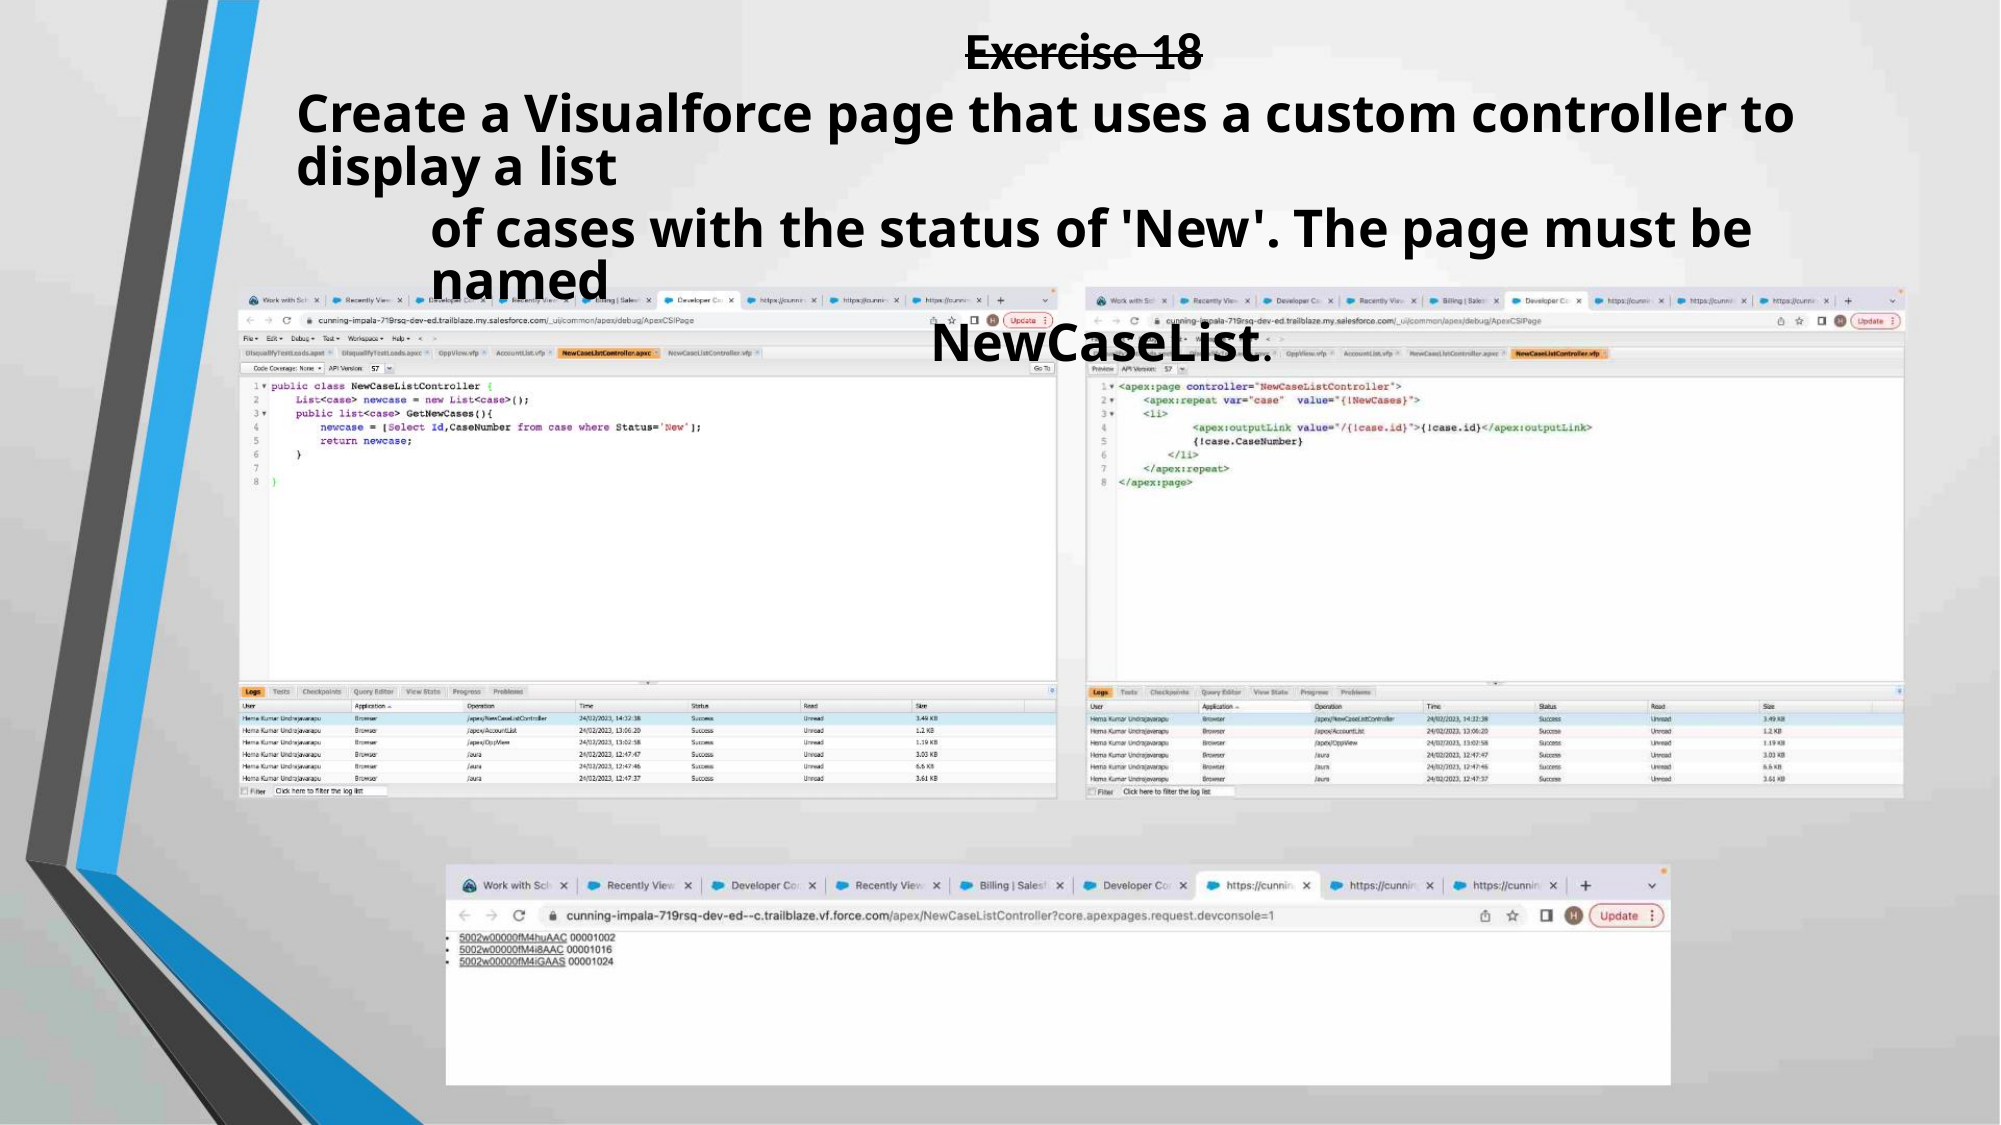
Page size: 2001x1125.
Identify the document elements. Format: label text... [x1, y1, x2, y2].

text_box Exercise 18 [965, 28, 1230, 81]
text_box [0, 0, 2000, 1125]
text_box Create a Visualforce page that uses a custom controller to display a list of cases with the status of 'New'. The page must be named NewCaseList. [296, 91, 1895, 373]
